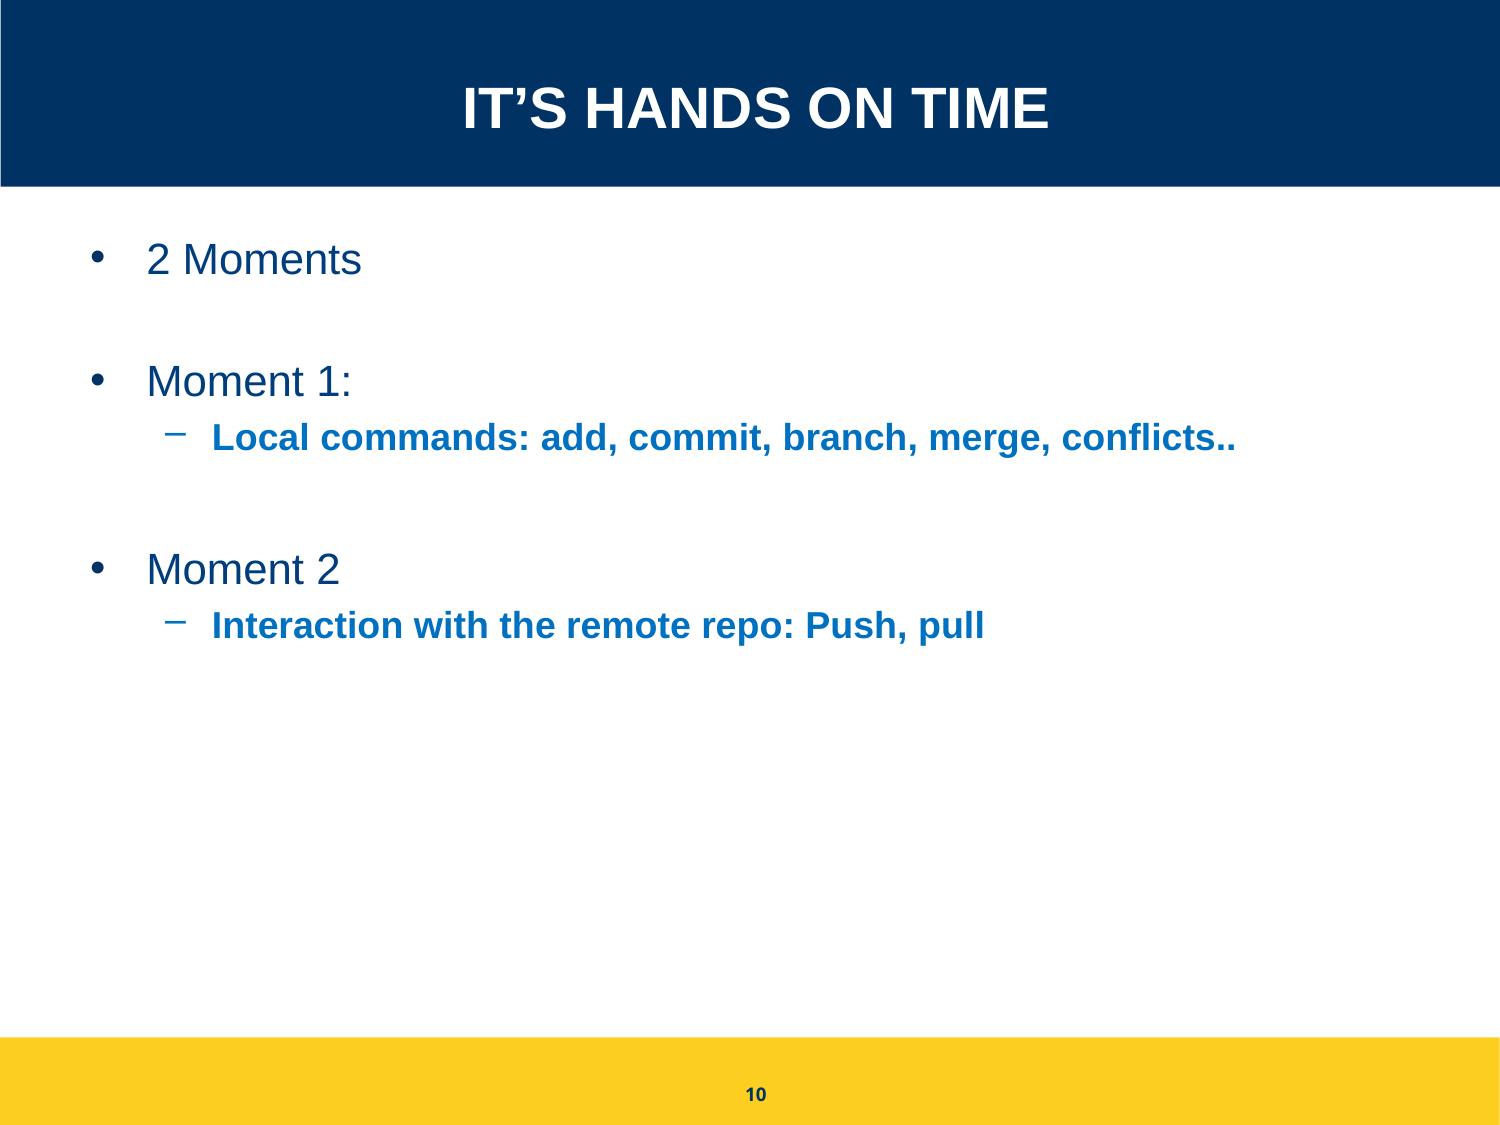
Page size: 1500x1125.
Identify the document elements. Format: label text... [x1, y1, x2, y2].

title It’s Hands On Time [74, 23, 1438, 187]
slide_number 10 [599, 1074, 913, 1125]
list 2 Moments Moment 1: Local commands: add, commit, branch, merge, conflicts.. Moment 2 Interaction with the remote repo: Push, pull [74, 222, 1438, 1044]
